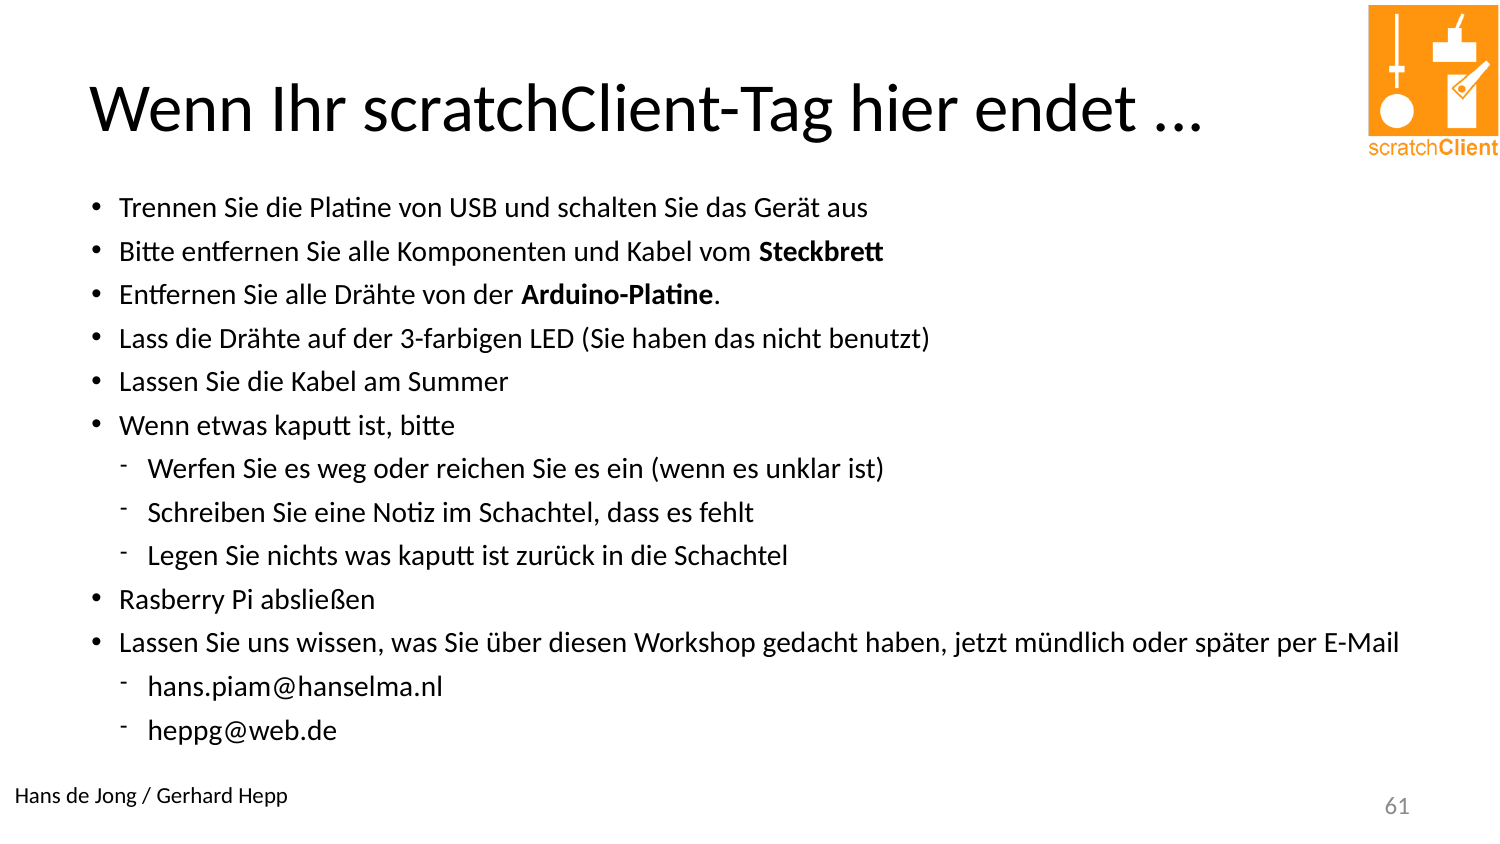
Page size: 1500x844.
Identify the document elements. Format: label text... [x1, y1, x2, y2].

text_box Trennen Sie die Platine von USB und schalten Sie das Gerät aus Bitte entfernen Sie alle Komponenten und Kabel vom Steckbrett Entfernen Sie alle Drähte von der Arduino-Platine. Lass die Drähte auf der 3-farbigen LED (Sie haben das nicht benutzt) Lassen Sie die Kabel am Summer Wenn etwas kaputt ist, bitte Werfen Sie es weg oder reichen Sie es ein (wenn es unklar ist) Schreiben Sie eine Notiz im Schachtel, dass es fehlt Legen Sie nichts was kaputt ist zurück in die Schachtel Rasberry Pi absließen Lassen Sie uns wissen, was Sie über diesen Workshop gedacht haben, jetzt mündlich oder später per E-Mail hans.piam@hanselma.nl heppg@web.de [76, 173, 1427, 765]
text_box 61 [1340, 781, 1425, 827]
text_box Wenn Ihr scratchClient-Tag hier endet ... [75, 33, 1425, 175]
picture [1366, 5, 1500, 160]
